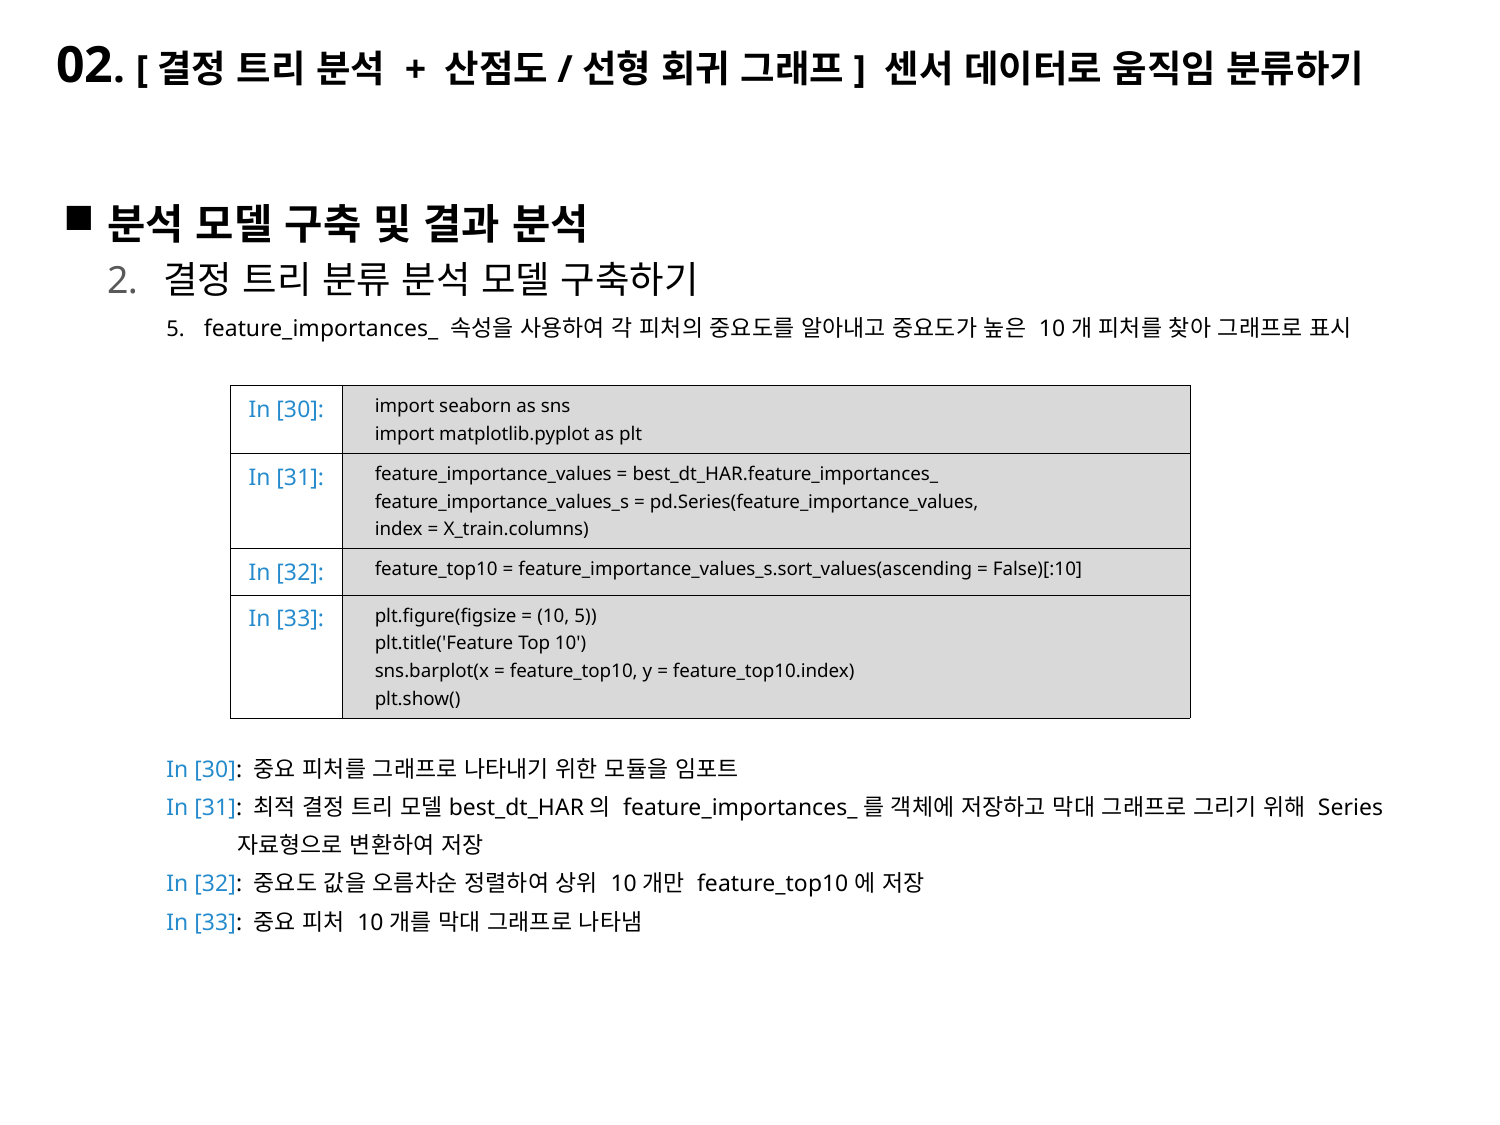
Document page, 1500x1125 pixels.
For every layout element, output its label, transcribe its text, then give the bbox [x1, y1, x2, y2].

table_header import seaborn as sns import matplotlib.pyplot as plt [343, 386, 1190, 453]
table_cell feature_importance_values = best_dt_HAR.feature_importances_ feature_importance_values_s = pd.Series(feature_importance_values, index = X_train.columns) [343, 454, 1190, 548]
list 분석 모델 구축 및 결과 분석 결정 트리 분류 분석 모델 구축하기 feature_importances_ 속성을 사용하여 각 피처의 중요도를 알아내고 중요도가 높은 10개 피처를 찾아 그래프로 표시 In [30]: 중요 피처를 그래프로 나타내기 위한 모듈을 임포트 In [31]: 최적 결정 트리 모델best_dt_HAR의 feature_importances_를 객체에 저장하고 막대 그래프로 그리기 위해 Series 자료형으로 변환하여 저장 In [32]: 중요도 값을 오름차순 정렬하여 상위 10개만 feature_top10에 저장 In [33]: 중요 피처 10개를 막대 그래프로 나타냄 [48, 165, 1471, 1064]
table_cell plt.figure(figsize = (10, 5)) plt.title('Feature Top 10') sns.barplot(x = feature_top10, y = feature_top10.index) plt.show() [343, 596, 1190, 718]
title 02. [결정 트리 분석 + 산점도/선형 회귀 그래프] 센서 데이터로 움직임 분류하기 [41, 17, 1447, 107]
table_cell In [31]: [231, 454, 342, 548]
table_cell In [32]: [231, 549, 342, 595]
table_header In [30]: [231, 386, 342, 453]
table_cell In [33]: [231, 596, 342, 718]
table_cell feature_top10 = feature_importance_values_s.sort_values(ascending = False)[:10] [343, 549, 1190, 595]
